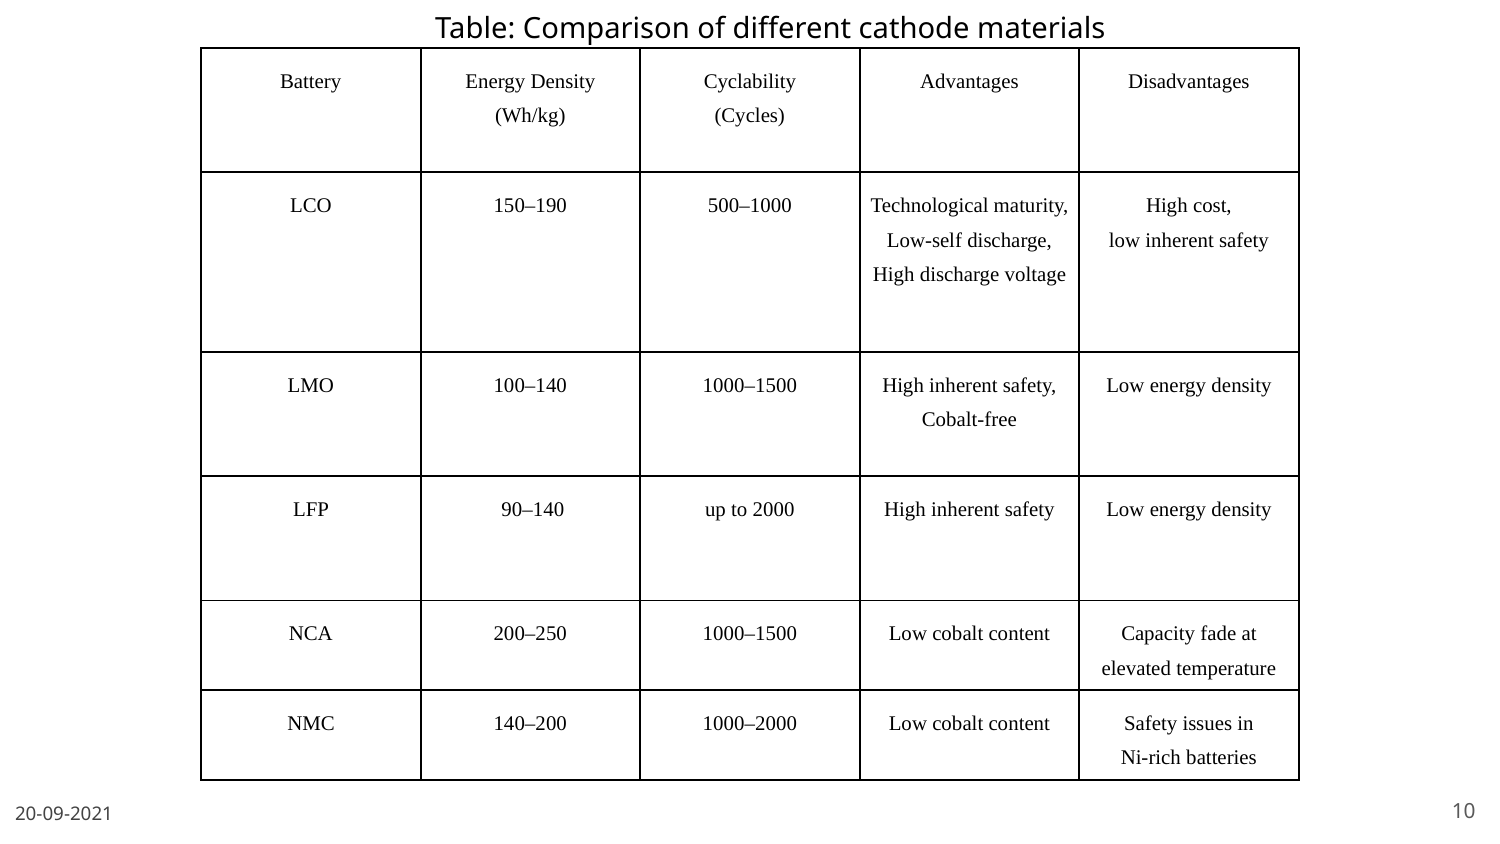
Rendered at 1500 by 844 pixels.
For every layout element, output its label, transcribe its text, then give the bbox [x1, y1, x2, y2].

table_cell 1000–1500 [641, 601, 859, 689]
table_cell 200–250 [422, 601, 639, 689]
table_header Disadvantages [1080, 49, 1298, 171]
table_header Battery [202, 49, 420, 171]
table_cell Safety issues in Ni-rich batteries [1080, 691, 1298, 779]
table_cell Low cobalt content [861, 601, 1078, 689]
table_cell 500–1000 [641, 173, 859, 351]
text_box Table: Comparison of different cathode materials [244, 0, 1297, 60]
text_box 20-09-2021 [0, 790, 247, 836]
table_cell High cost, low inherent safety [1080, 173, 1298, 351]
table_cell 1000–1500 [641, 353, 859, 475]
table_cell Low energy density [1080, 353, 1298, 475]
table_cell Capacity fade at elevated temperature [1080, 601, 1298, 689]
table_cell LMO [202, 353, 420, 475]
table_cell Technological maturity, Low-self discharge, High discharge voltage [861, 173, 1078, 351]
table_cell LFP [202, 477, 420, 600]
table_cell NMC [202, 691, 420, 779]
table_cell Low cobalt content [861, 691, 1078, 779]
slide_number ‹#› [1400, 779, 1491, 844]
table_cell 140–200 [422, 691, 639, 779]
table_cell High inherent safety, Cobalt-free [861, 353, 1078, 475]
table_header Cyclability (Cycles) [641, 60, 859, 171]
table_cell High inherent safety [861, 477, 1078, 600]
table_cell 90–140 [422, 477, 639, 600]
table_cell up to 2000 [641, 477, 859, 600]
table_cell 1000–2000 [641, 691, 859, 779]
table_cell LCO [202, 173, 420, 351]
table_cell 150–190 [422, 173, 639, 351]
table_cell Low energy density [1080, 477, 1298, 600]
table_header Energy Density (Wh/kg) [422, 60, 639, 171]
table_cell NCA [202, 601, 420, 689]
table_header Advantages [861, 60, 1078, 171]
table_cell 100–140 [422, 353, 639, 475]
